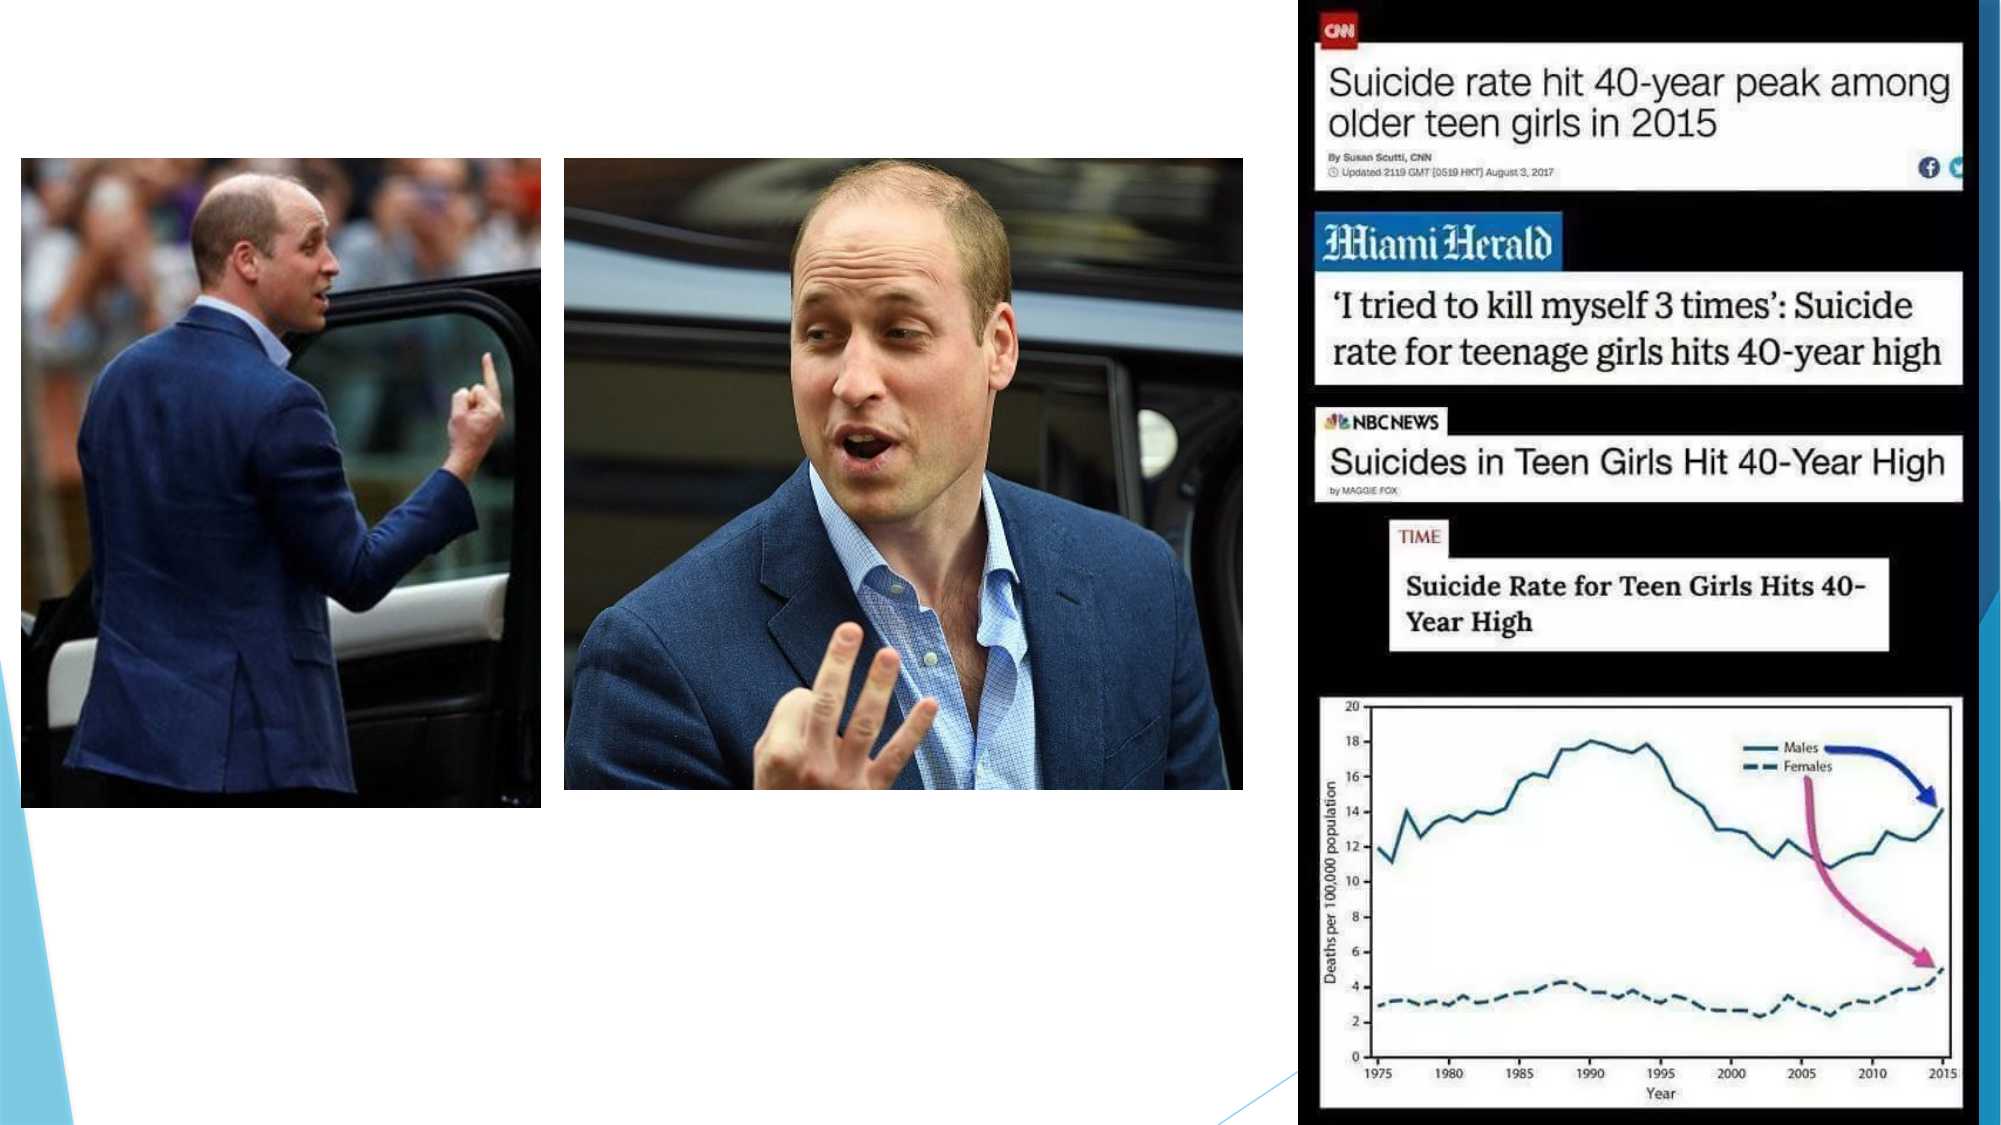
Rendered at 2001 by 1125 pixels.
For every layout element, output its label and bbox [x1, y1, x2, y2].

picture [1297, 0, 1980, 1125]
picture [563, 157, 1244, 791]
picture [20, 157, 542, 809]
